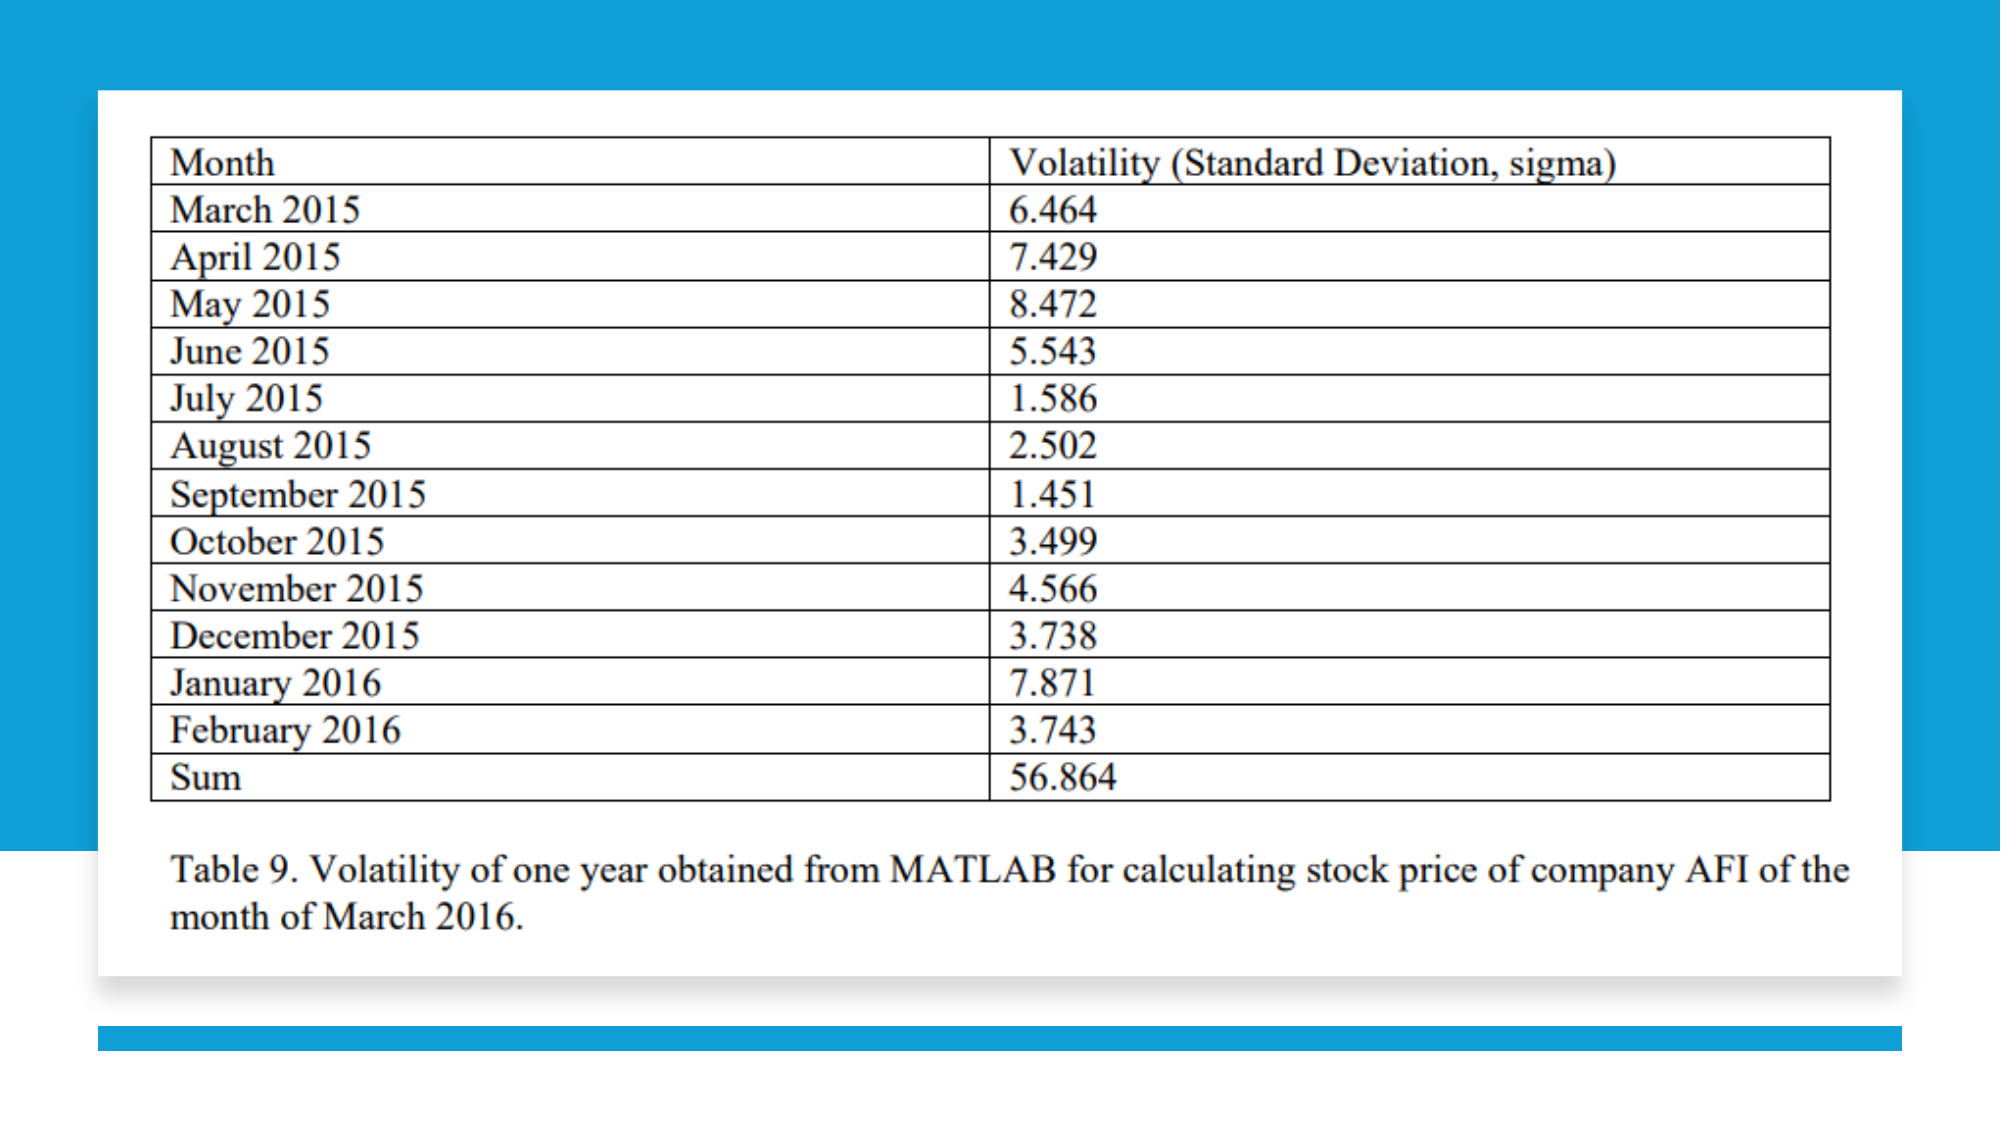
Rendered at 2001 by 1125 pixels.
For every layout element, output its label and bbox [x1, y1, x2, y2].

picture [136, 123, 1863, 944]
text_box [0, 852, 2000, 1125]
text_box [96, 89, 1904, 978]
text_box [0, 0, 2000, 852]
